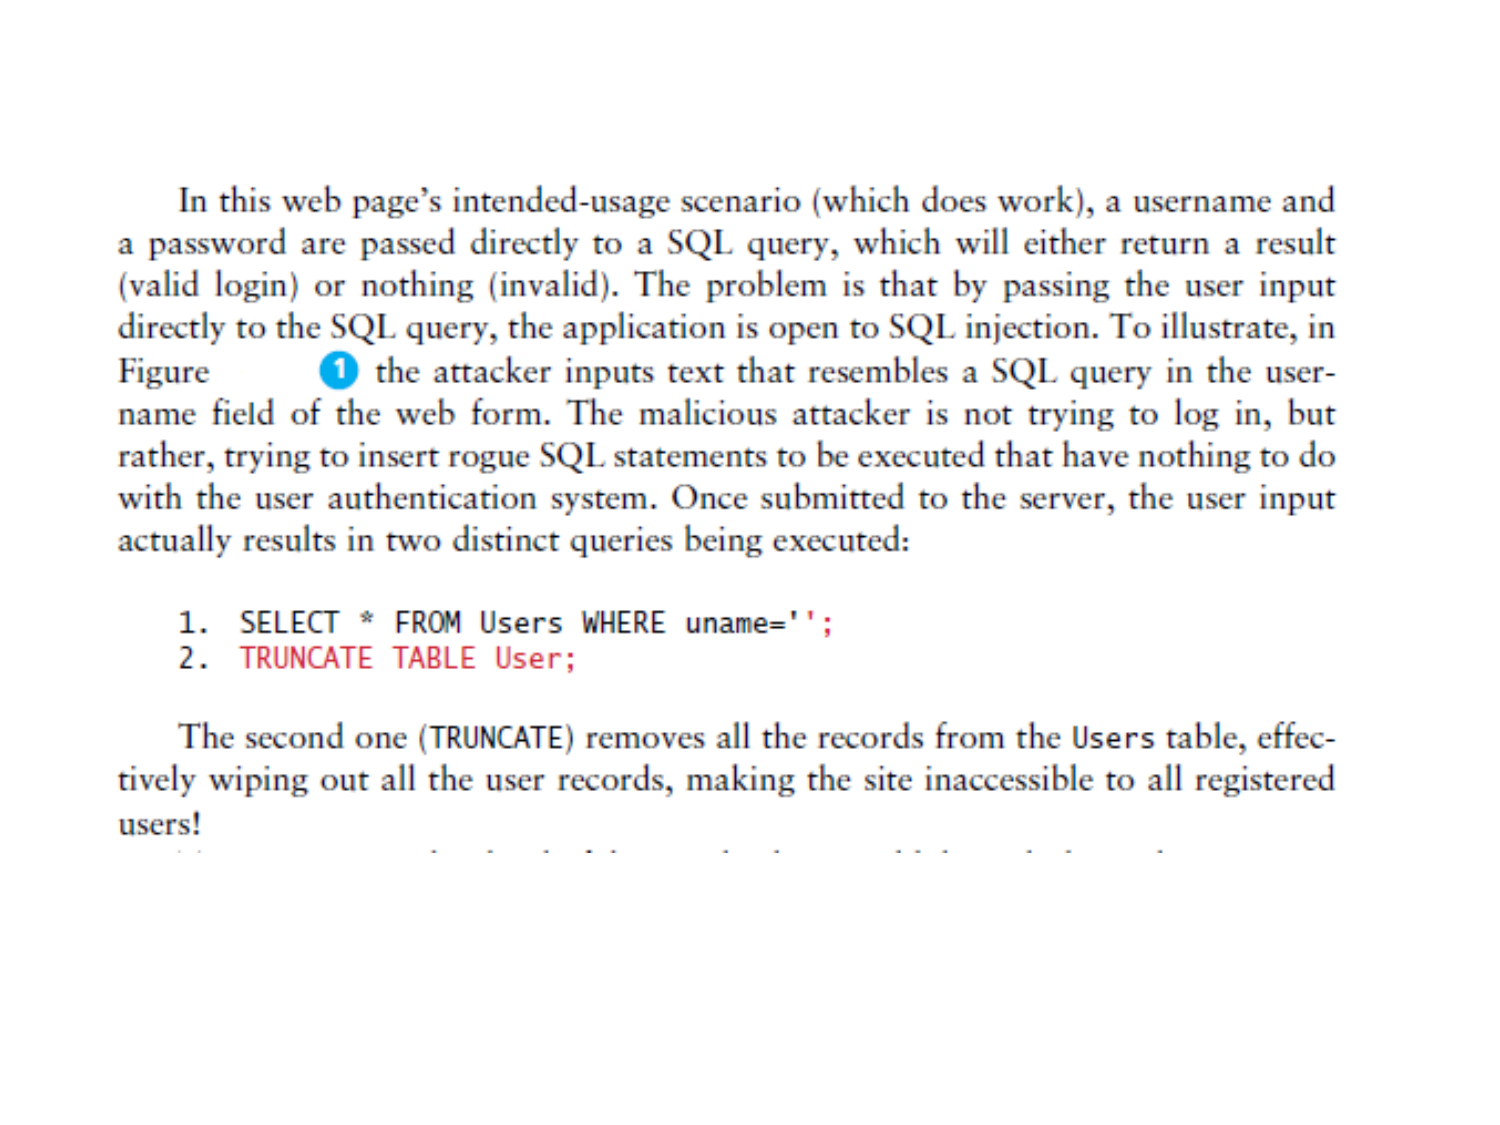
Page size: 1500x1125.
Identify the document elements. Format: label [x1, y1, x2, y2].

picture [99, 137, 1382, 853]
